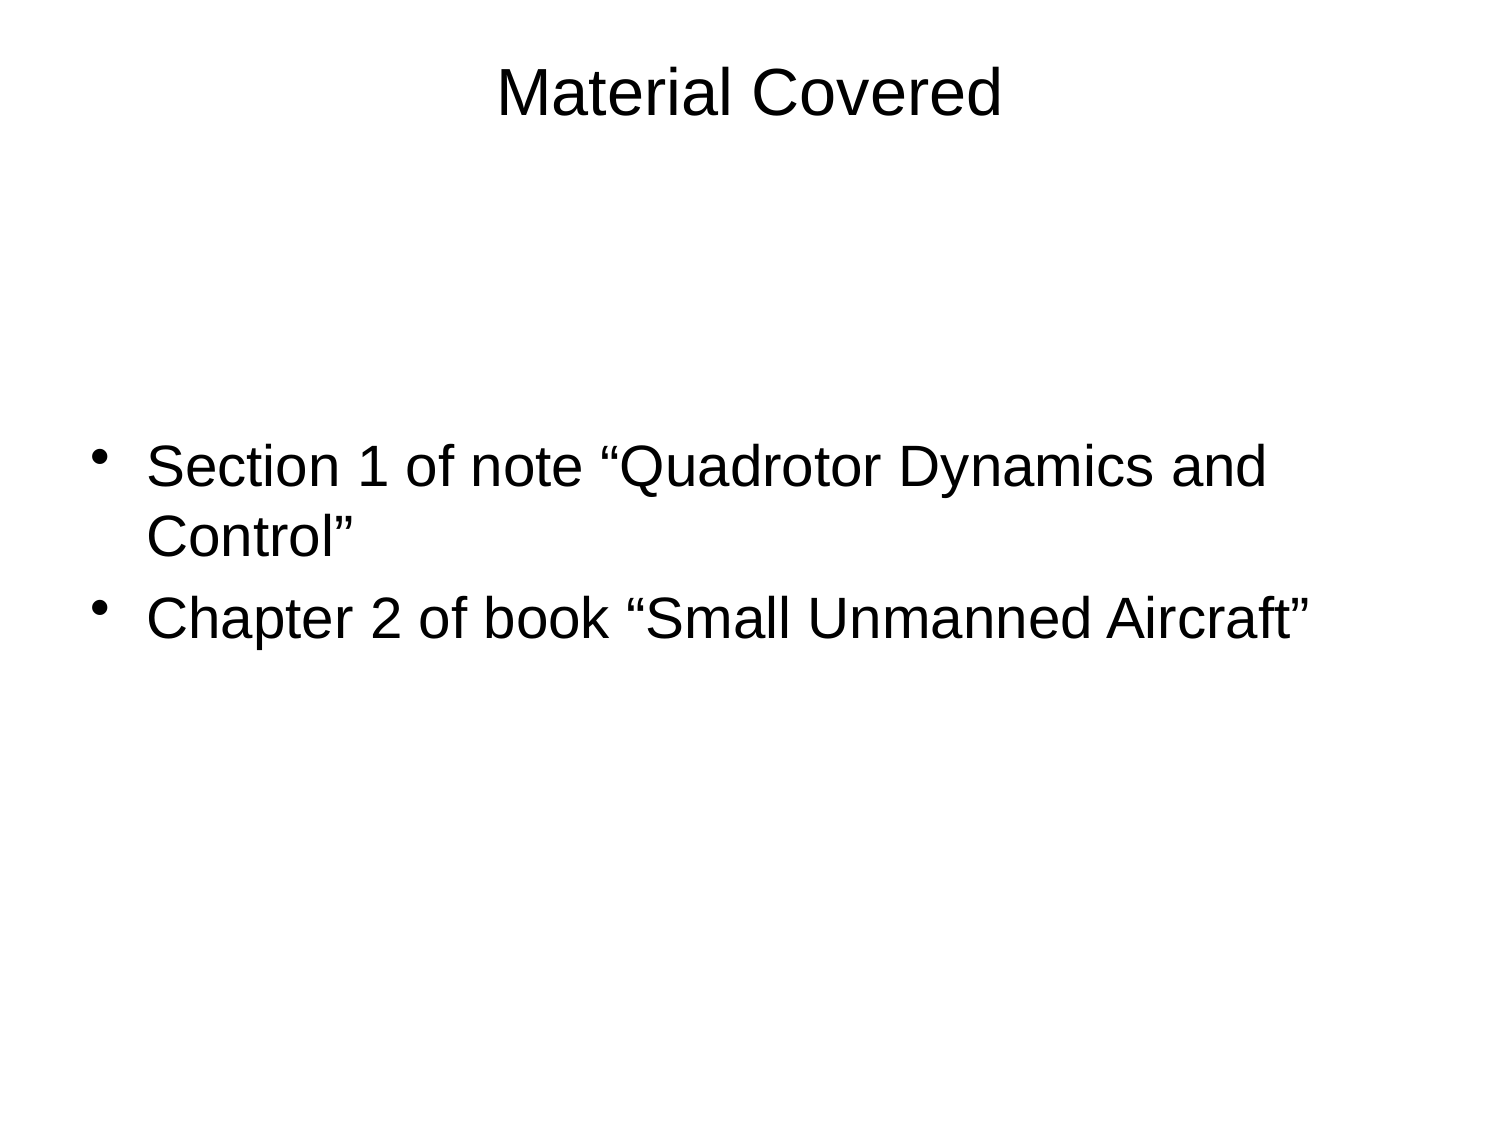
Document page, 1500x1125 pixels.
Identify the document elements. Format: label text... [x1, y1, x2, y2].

title Material Covered [74, 29, 1426, 149]
list Section 1 of note “Quadrotor Dynamics and Control” Chapter 2 of book “Small Unmanned Aircraft” [74, 175, 1426, 1006]
